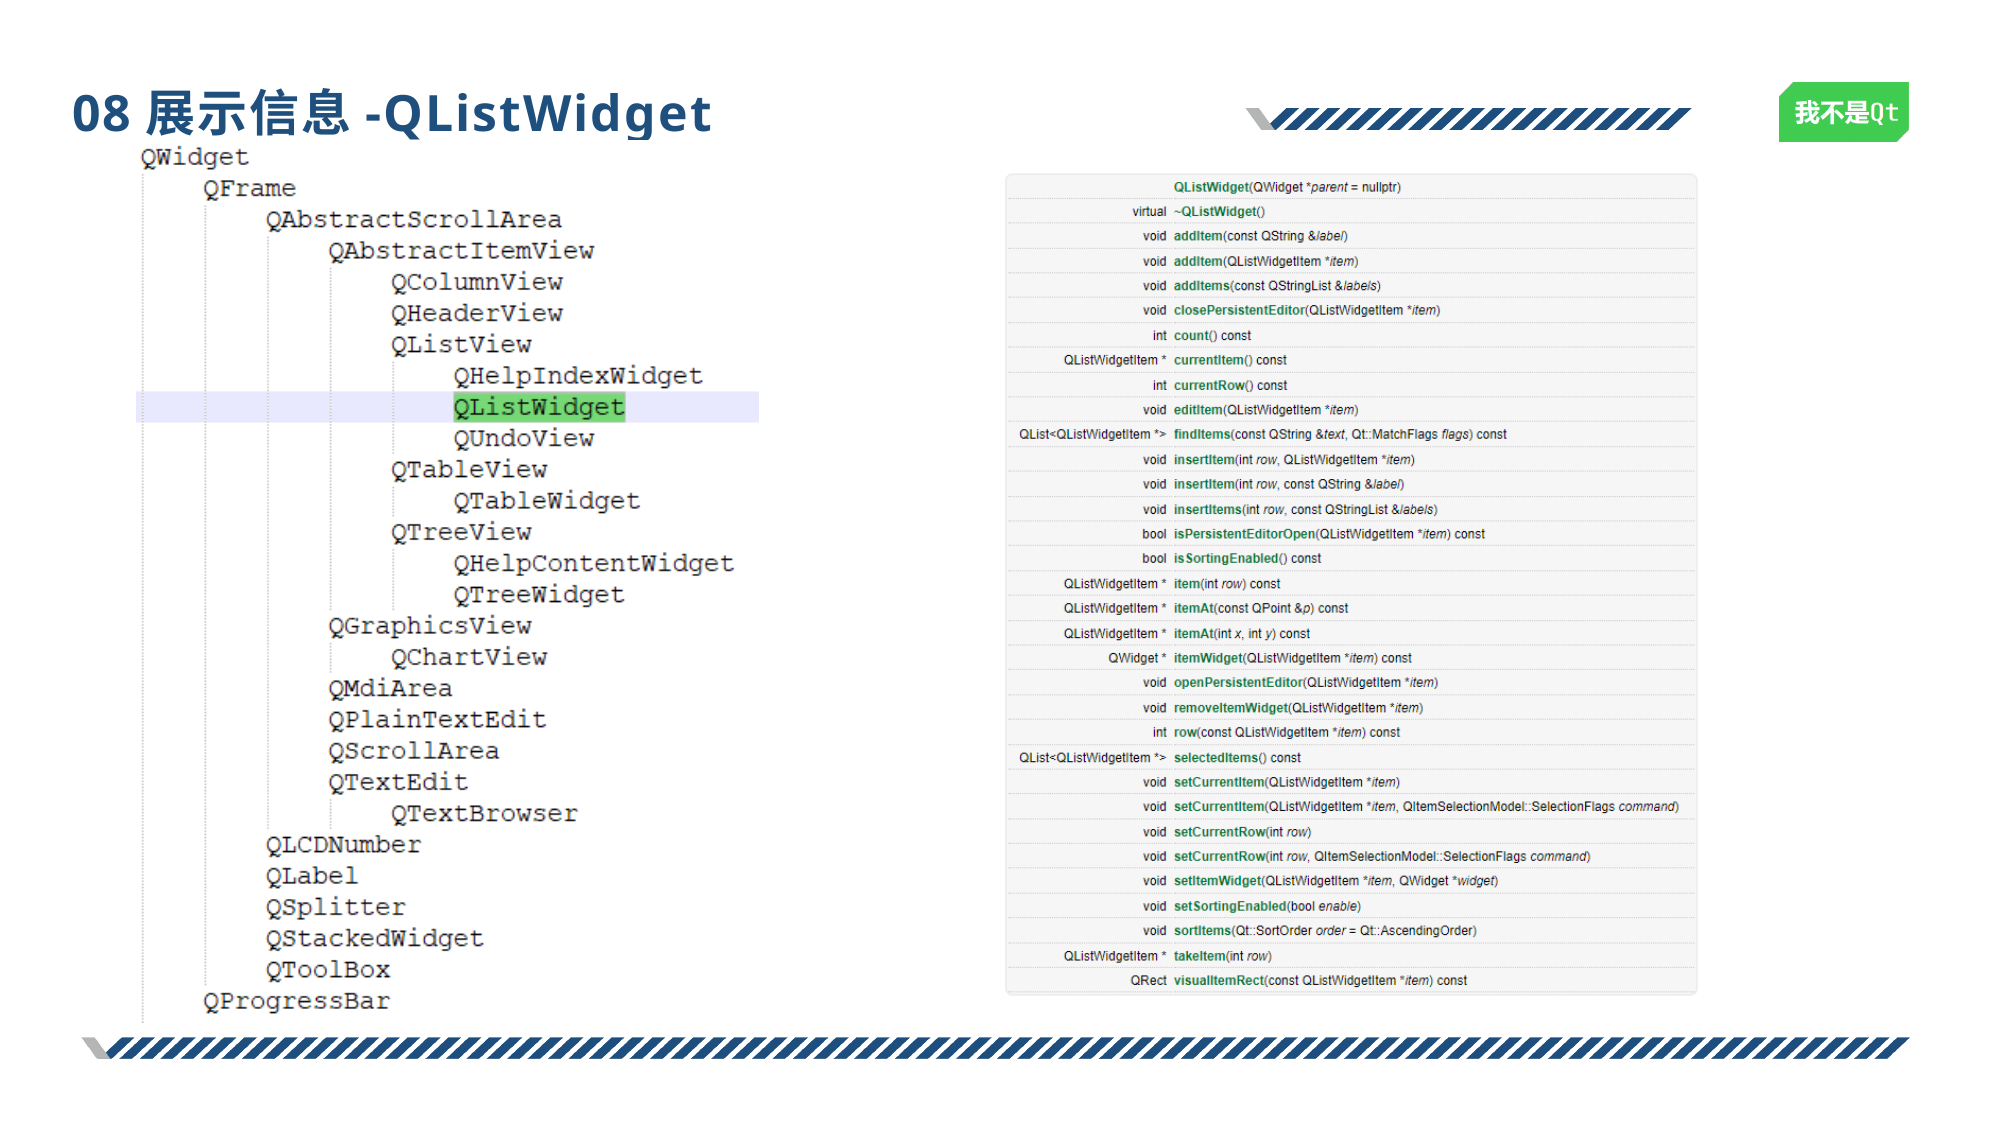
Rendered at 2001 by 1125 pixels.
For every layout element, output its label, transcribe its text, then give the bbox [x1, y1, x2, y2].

text_box 08展示信息-QListWidget [57, 73, 728, 149]
picture [1779, 82, 1909, 142]
picture [1245, 108, 1692, 130]
picture [81, 1037, 1910, 1059]
picture [999, 163, 1705, 1003]
picture [136, 140, 759, 1023]
